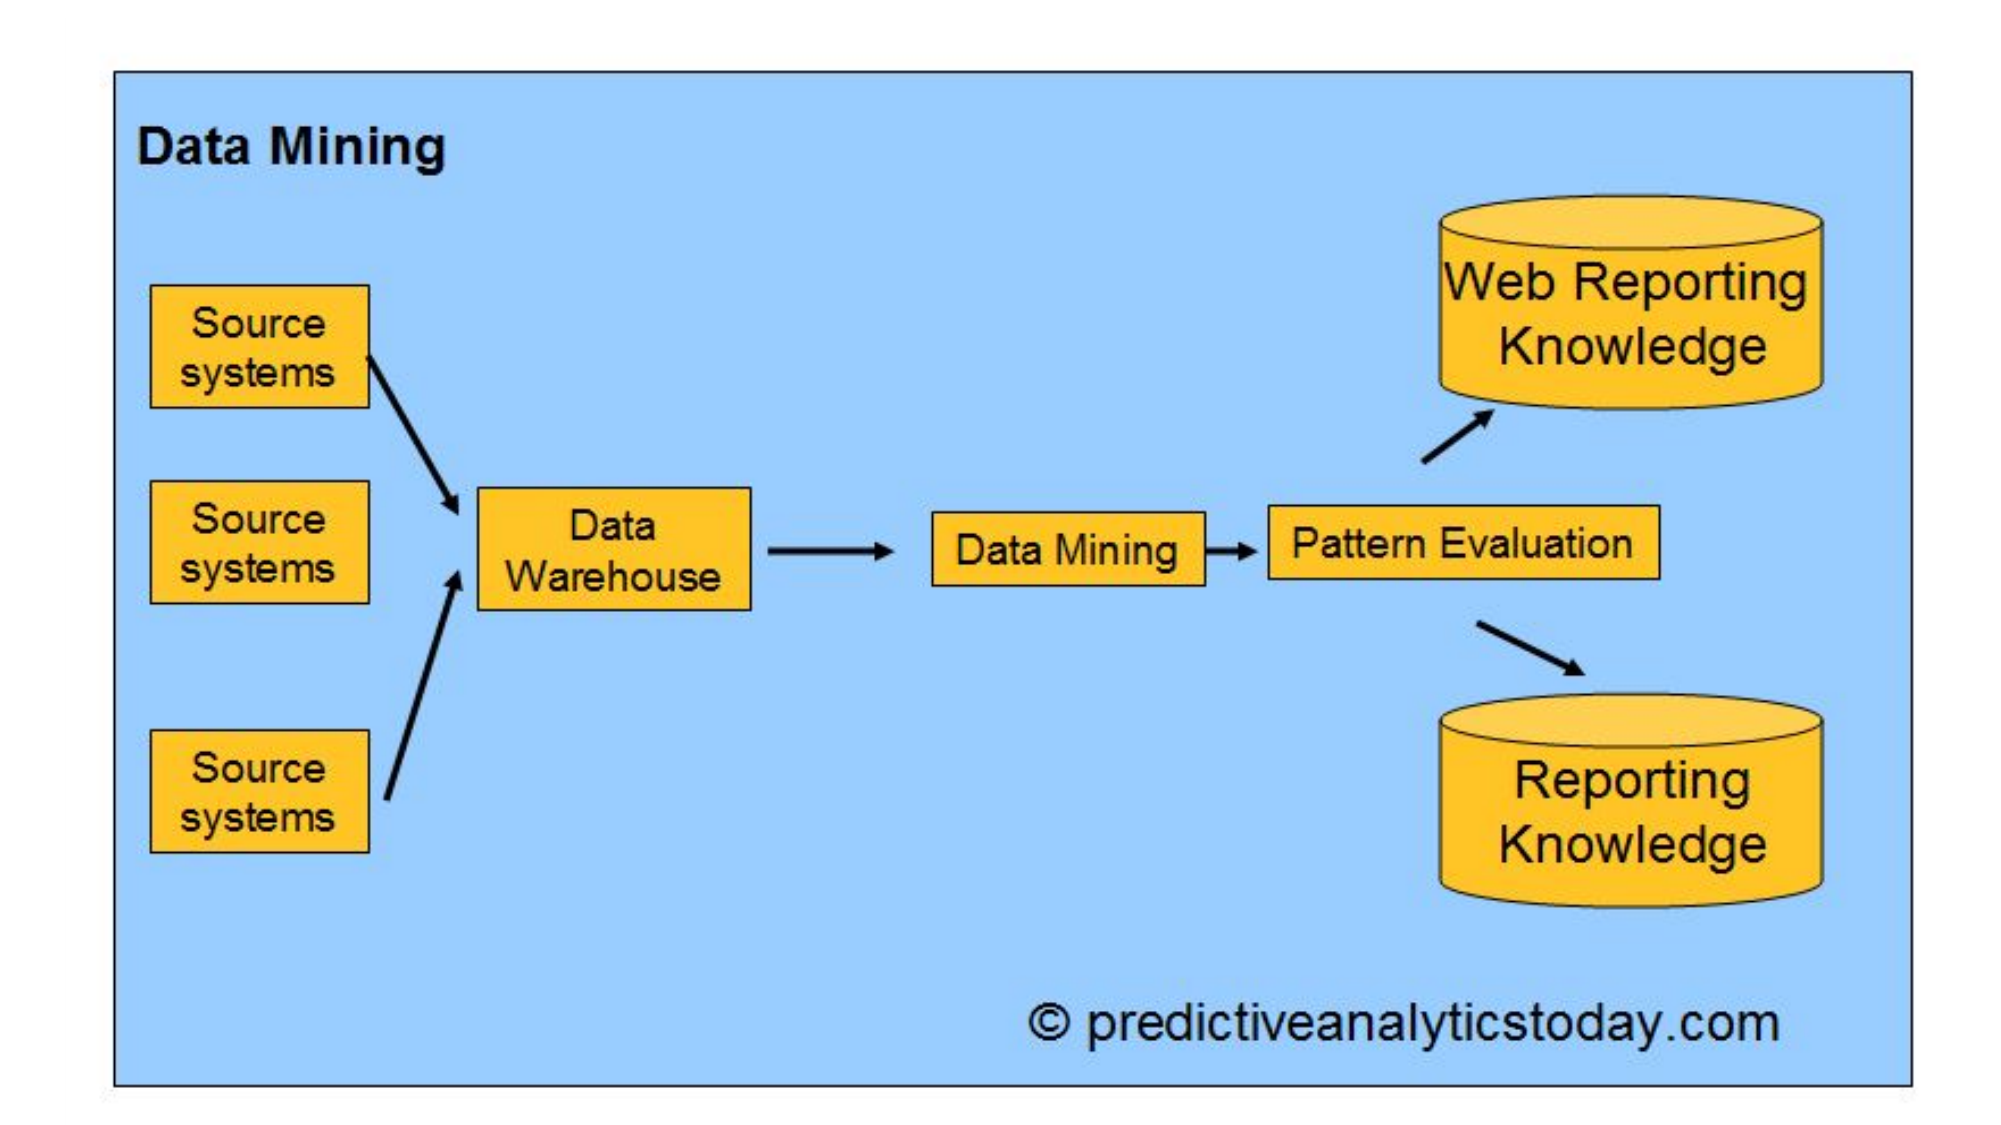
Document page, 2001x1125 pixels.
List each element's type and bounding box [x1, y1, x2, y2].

list [64, 18, 2000, 1125]
